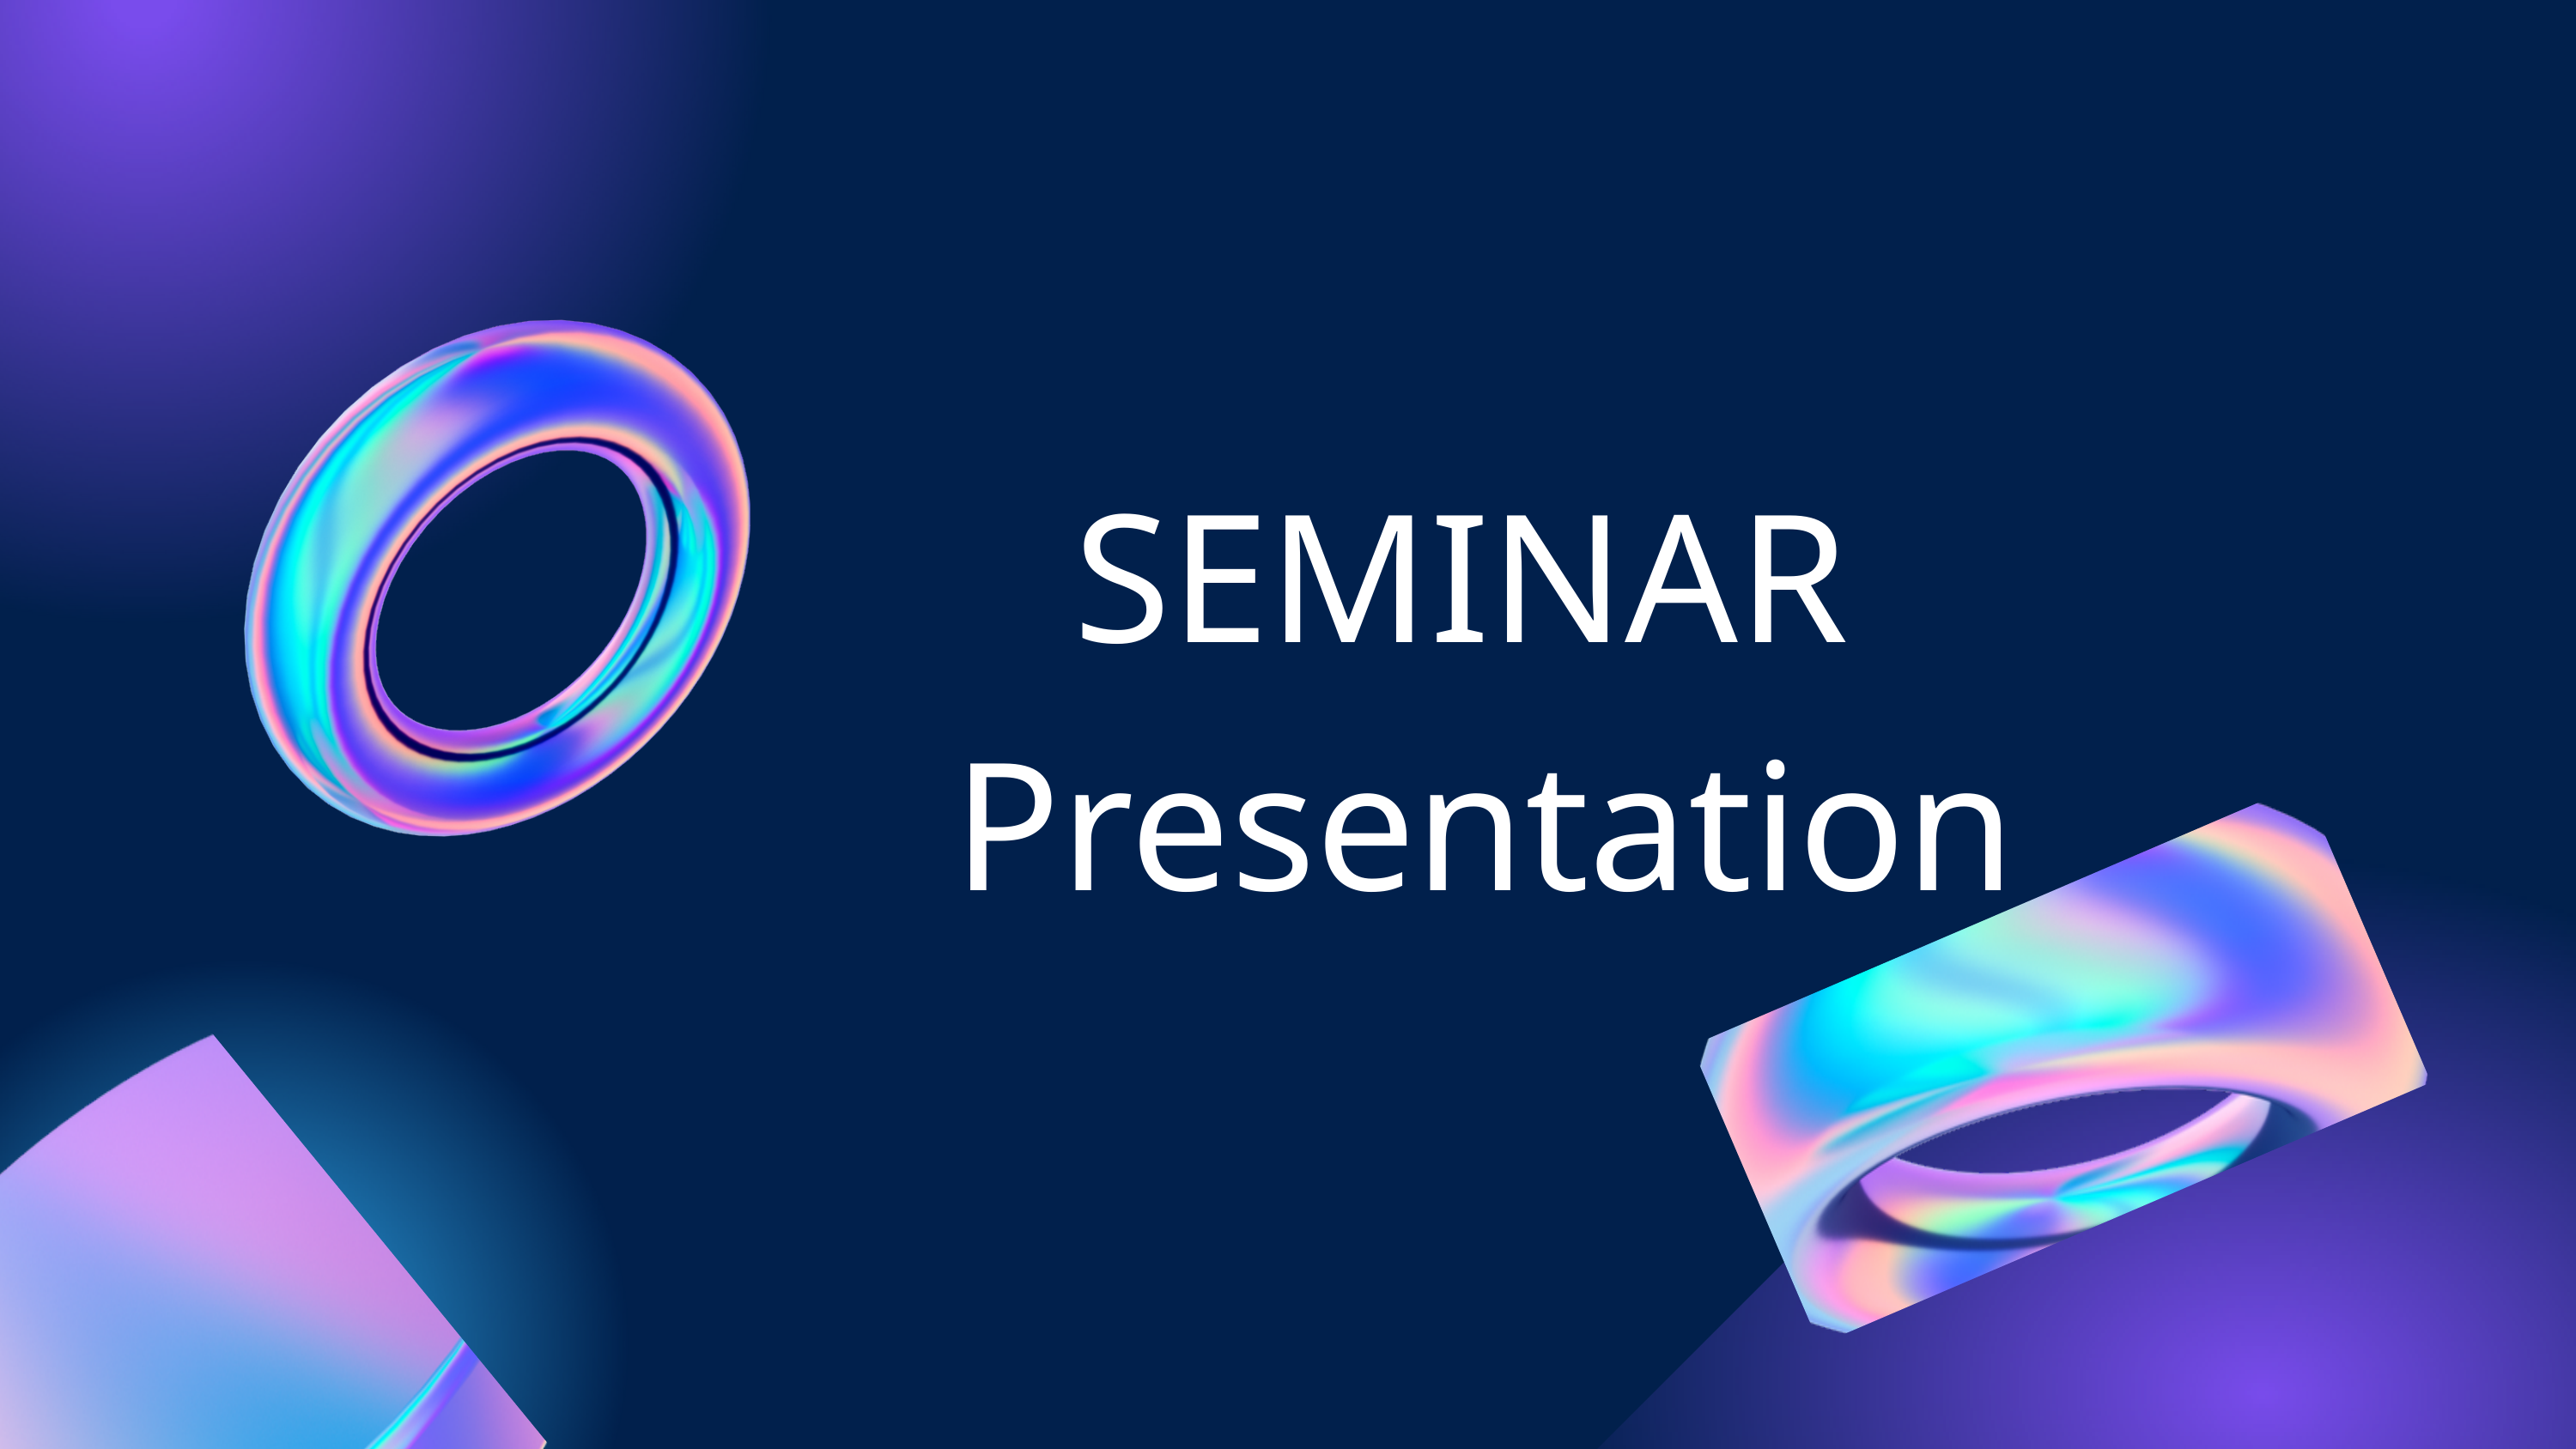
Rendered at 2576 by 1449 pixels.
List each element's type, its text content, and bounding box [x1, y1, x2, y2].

text_box [1691, 926, 2432, 1345]
text_box SEMINAR Presentation [497, 429, 2471, 926]
text_box [244, 319, 751, 837]
text_box [0, 0, 836, 688]
text_box [1597, 799, 2576, 1449]
text_box [0, 990, 553, 1449]
text_box [0, 921, 668, 1449]
